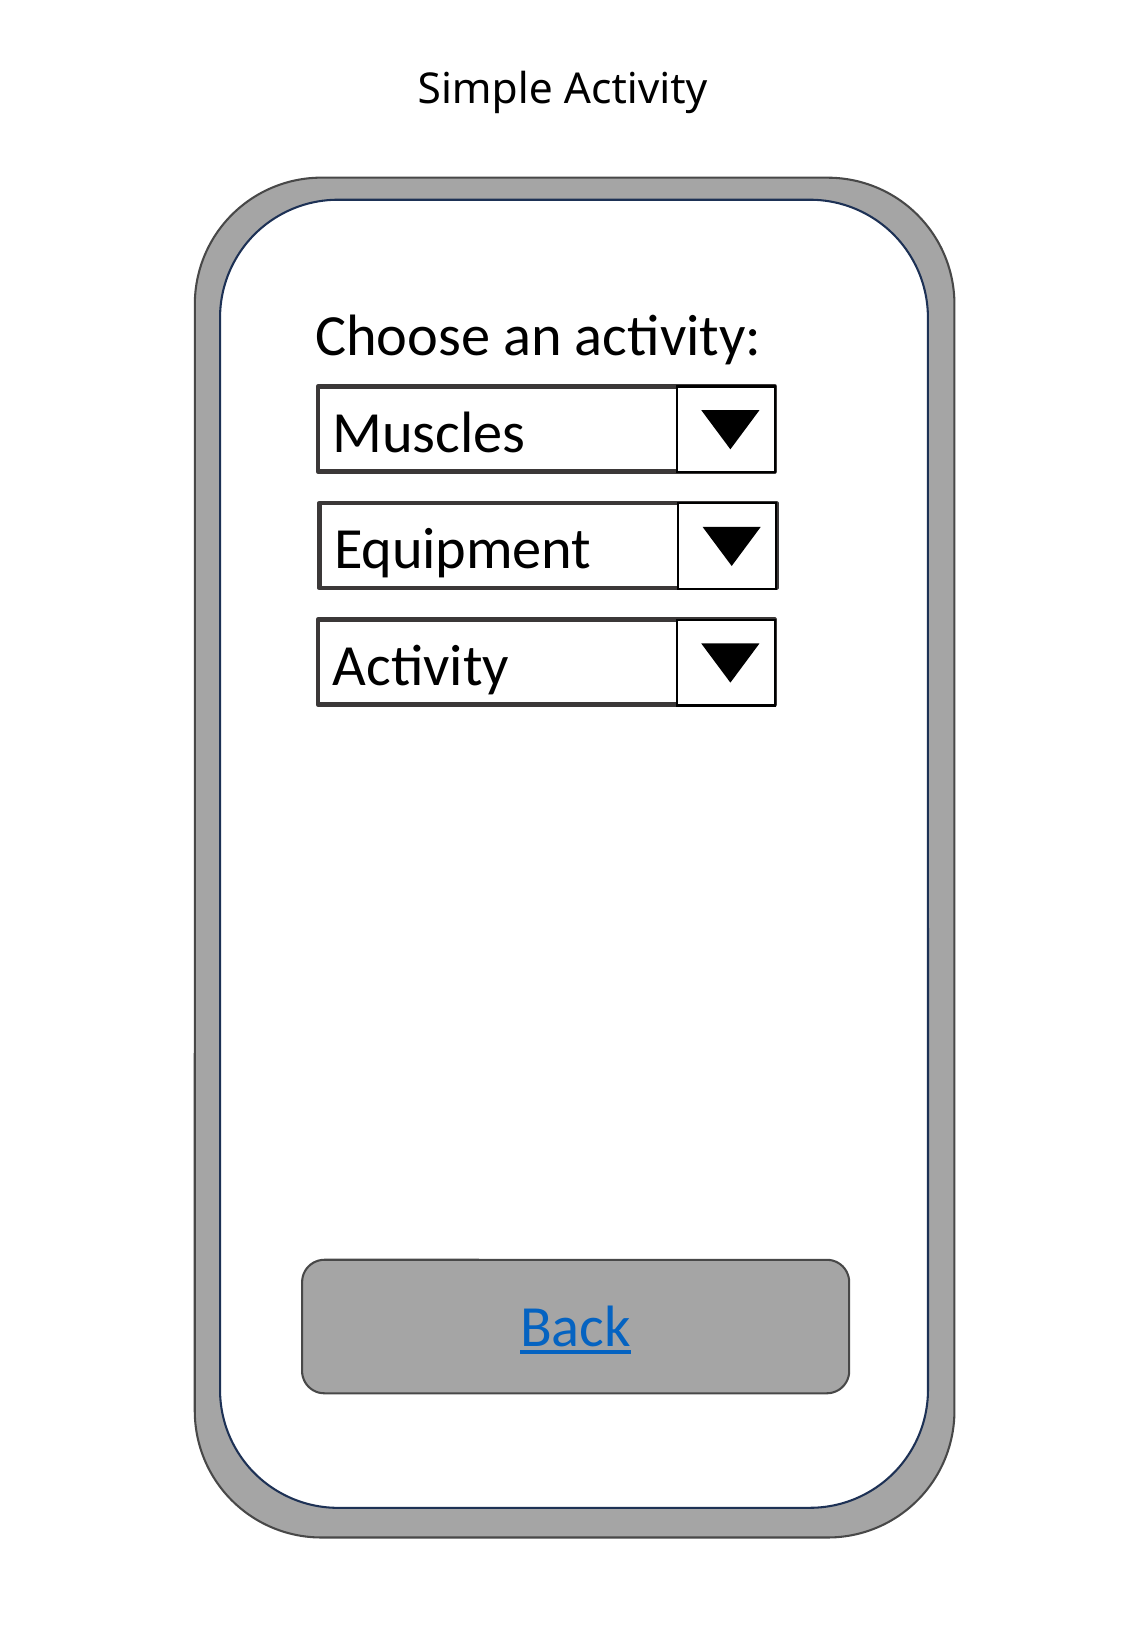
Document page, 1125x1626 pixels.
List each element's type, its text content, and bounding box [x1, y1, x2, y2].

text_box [319, 503, 777, 589]
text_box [302, 1259, 850, 1394]
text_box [317, 619, 775, 706]
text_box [194, 177, 955, 1538]
title Simple Activity [77, 58, 1048, 121]
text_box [317, 386, 775, 473]
